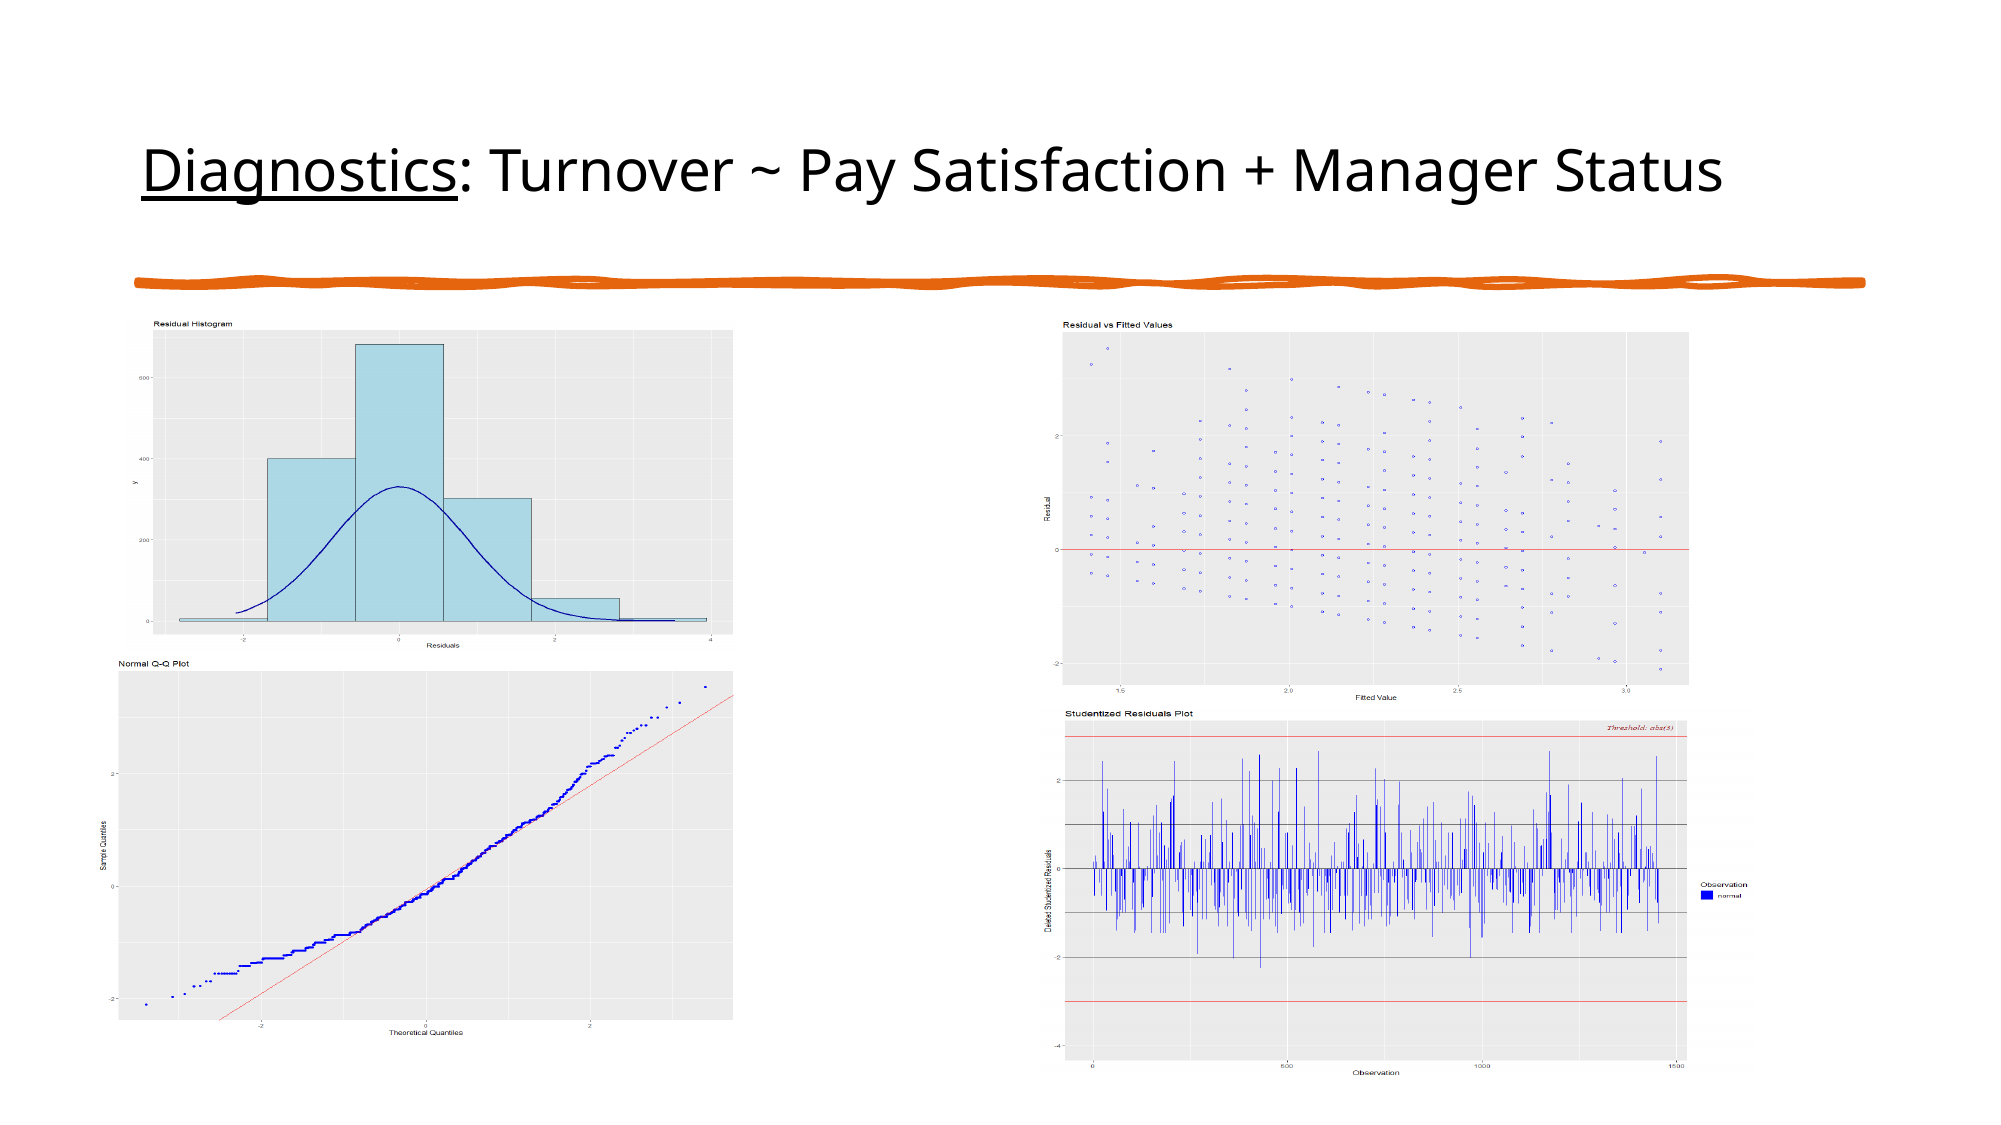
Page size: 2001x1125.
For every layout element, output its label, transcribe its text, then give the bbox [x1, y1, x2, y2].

picture [1039, 318, 1693, 704]
picture [125, 318, 737, 651]
picture [95, 657, 737, 1039]
title Diagnostics: Turnover ~ Pay Satisfaction + Manager Status [126, 59, 1851, 278]
picture [1039, 707, 1756, 1079]
